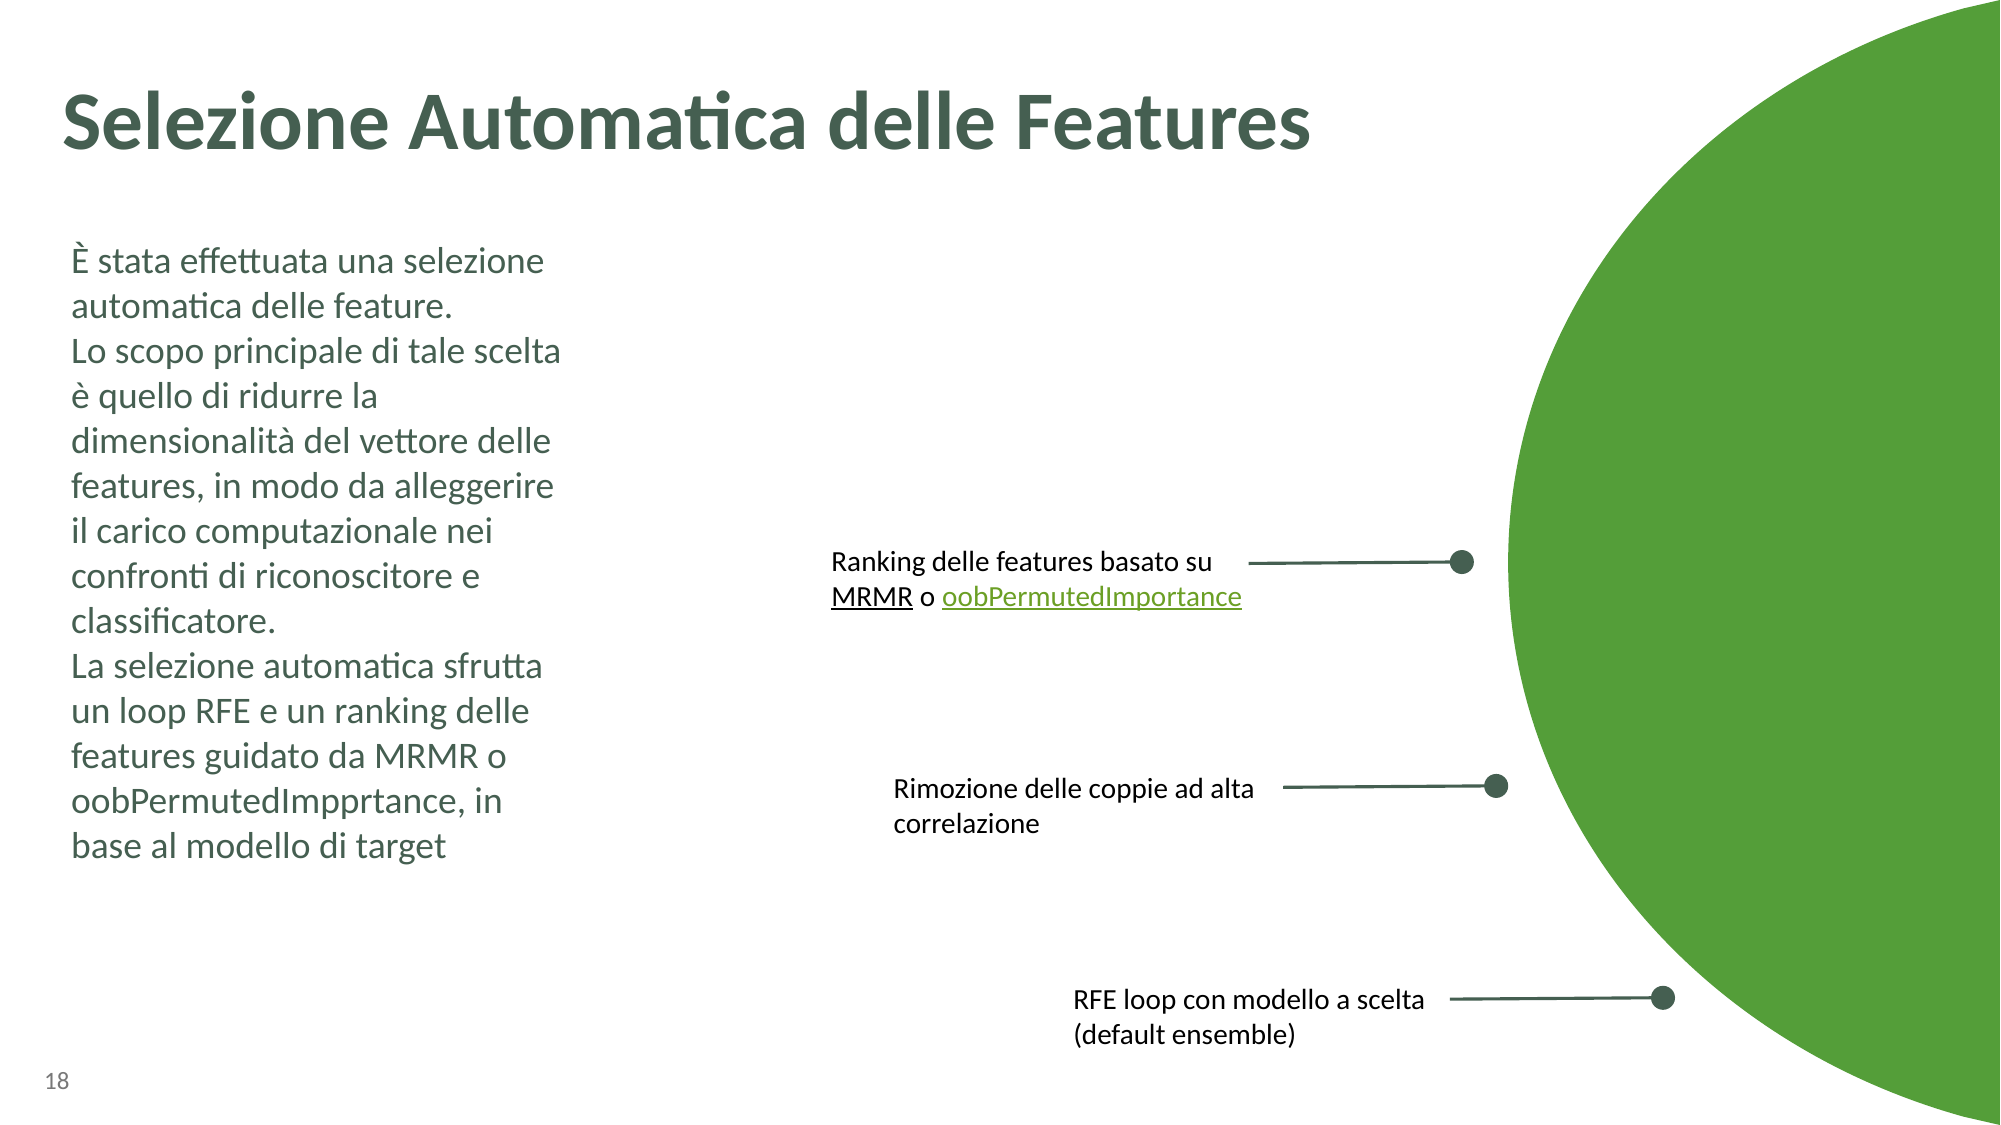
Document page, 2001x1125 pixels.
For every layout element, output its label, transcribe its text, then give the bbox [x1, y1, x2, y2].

text_box Ranking delle features basato su MRMR o oobPermutedImportance [816, 534, 1267, 620]
text_box RFE loop con modello a scelta (default ensemble) [1058, 972, 1509, 1058]
text_box Rimozione delle coppie ad alta correlazione [878, 762, 1329, 847]
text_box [1449, 985, 1676, 1011]
title Selezione Automatica delle Features [47, 60, 1676, 186]
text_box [1282, 773, 1509, 799]
text_box [1506, 0, 2000, 1125]
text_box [1248, 549, 1475, 575]
slide_number 18 [11, 1049, 103, 1110]
text_box È stata effettuata una selezione automatica delle feature. Lo scopo principale di tale scelta è quello di ridurre la dimensionalità del vettore delle features, in modo da alleggerire il carico computazionale nei confronti di riconoscitore e classificatore. La selezione automatica sfrutta un loop RFE e un ranking delle features guidato da MRMR o oobPermutedImpprtance, in base al modello di target [56, 228, 594, 874]
